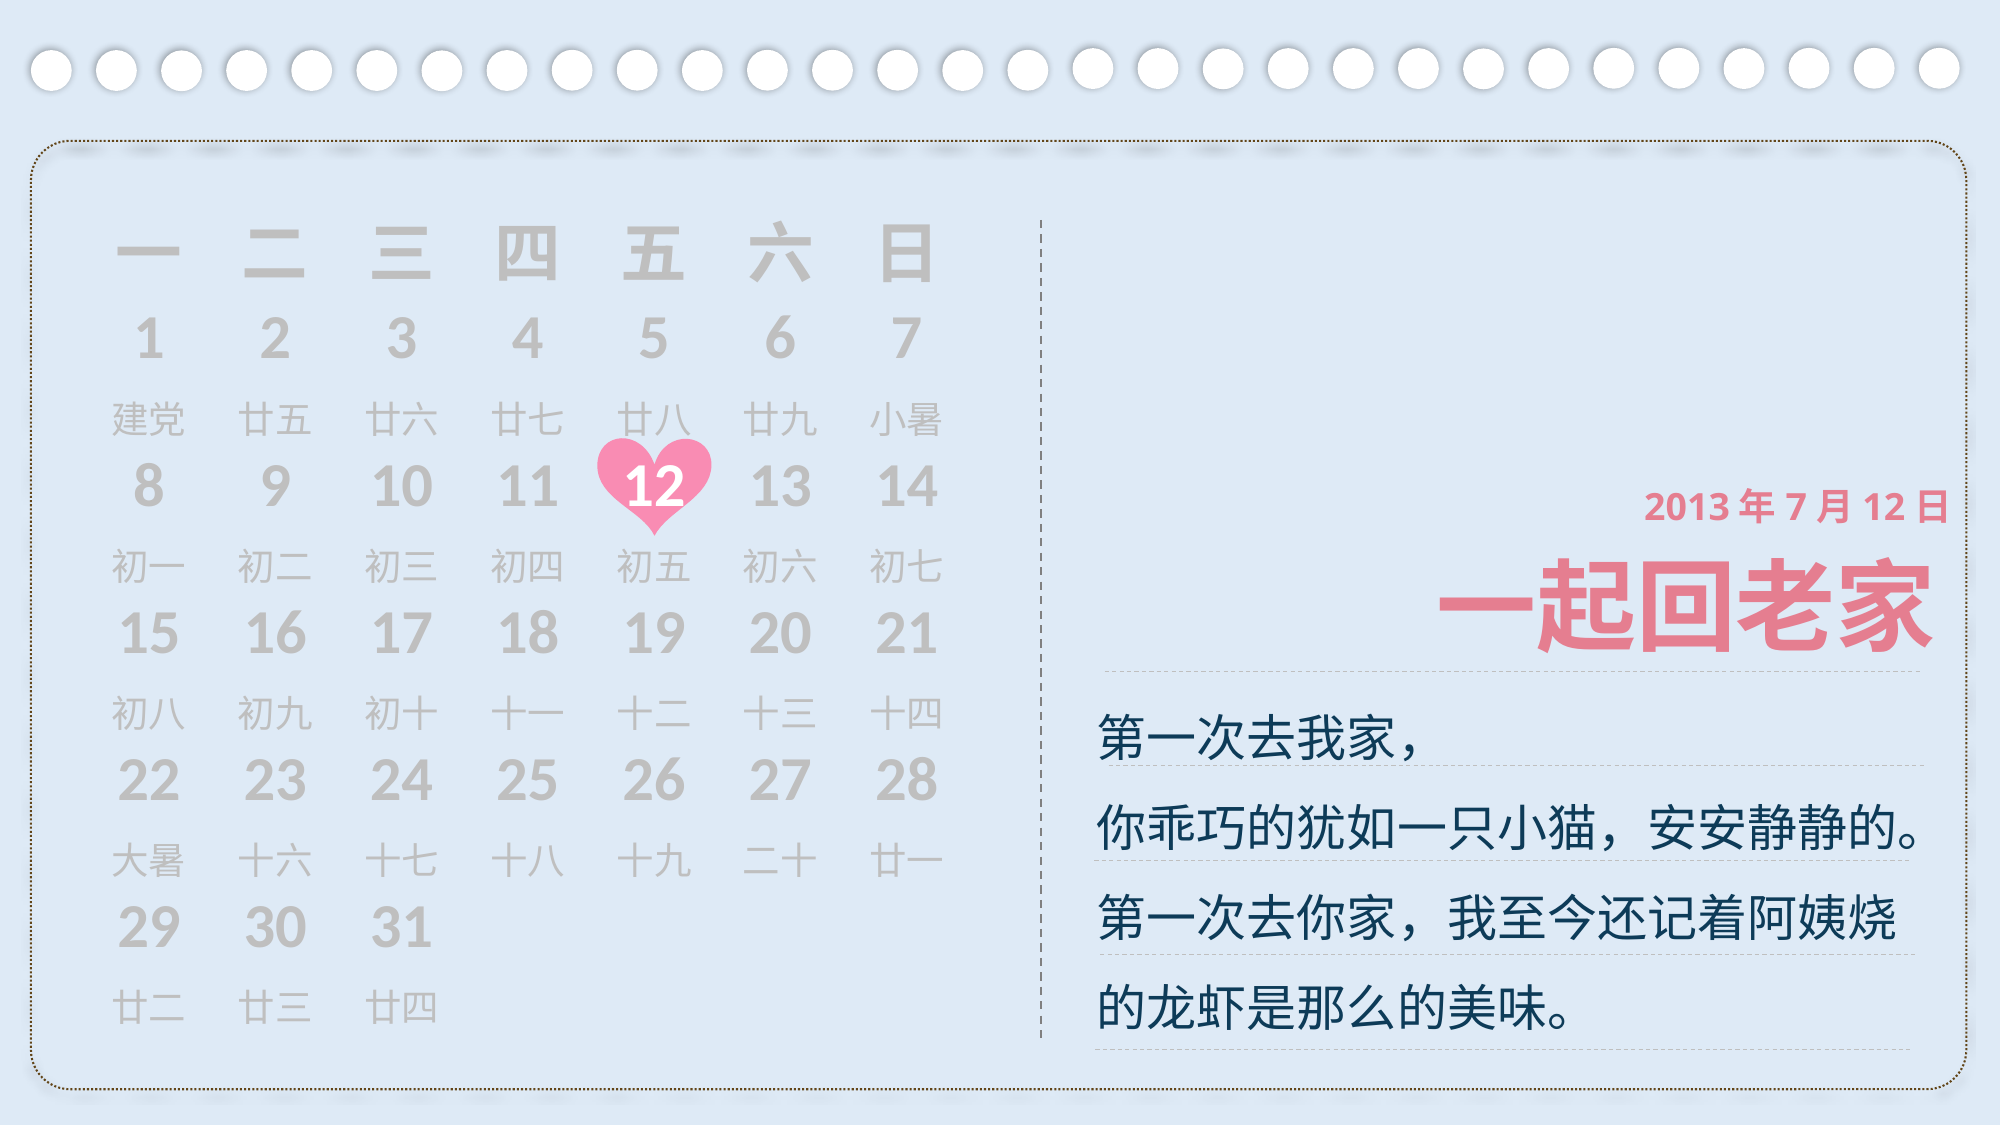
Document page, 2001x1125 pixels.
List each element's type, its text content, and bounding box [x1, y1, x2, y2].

text_box [1396, 47, 1440, 91]
text_box [941, 49, 985, 92]
text_box 第一次去我家， 你乖巧的犹如一只小猫，安安静静的。 第一次去你家，我至今还记着阿姨烧的龙虾是那么的美味。 [1082, 668, 1936, 1044]
text_box [1917, 46, 1961, 90]
text_box 2013年7月12日 [1629, 453, 1967, 536]
text_box [1136, 47, 1180, 91]
text_box [550, 48, 594, 92]
text_box [160, 49, 204, 93]
text_box [1787, 46, 1831, 90]
text_box [680, 49, 724, 92]
text_box [1852, 46, 1896, 90]
text_box [745, 48, 789, 92]
text_box [1462, 47, 1505, 91]
text_box [1592, 46, 1636, 90]
text_box [94, 49, 138, 92]
text_box [876, 48, 920, 92]
text_box [811, 48, 854, 92]
text_box 一起回老家 [1325, 536, 1951, 671]
text_box [1331, 47, 1375, 91]
text_box [29, 139, 1968, 1091]
text_box [420, 49, 464, 93]
text_box [355, 49, 399, 92]
text_box [29, 49, 73, 92]
text_box [1657, 46, 1701, 90]
text_box [1722, 47, 1766, 91]
text_box [290, 49, 334, 92]
text_box [225, 49, 269, 92]
text_box [1266, 47, 1310, 91]
text_box [1201, 47, 1245, 91]
text_box [1527, 47, 1571, 91]
text_box [1071, 47, 1115, 91]
text_box [485, 49, 529, 92]
text_box [1006, 48, 1050, 92]
text_box [615, 48, 659, 92]
